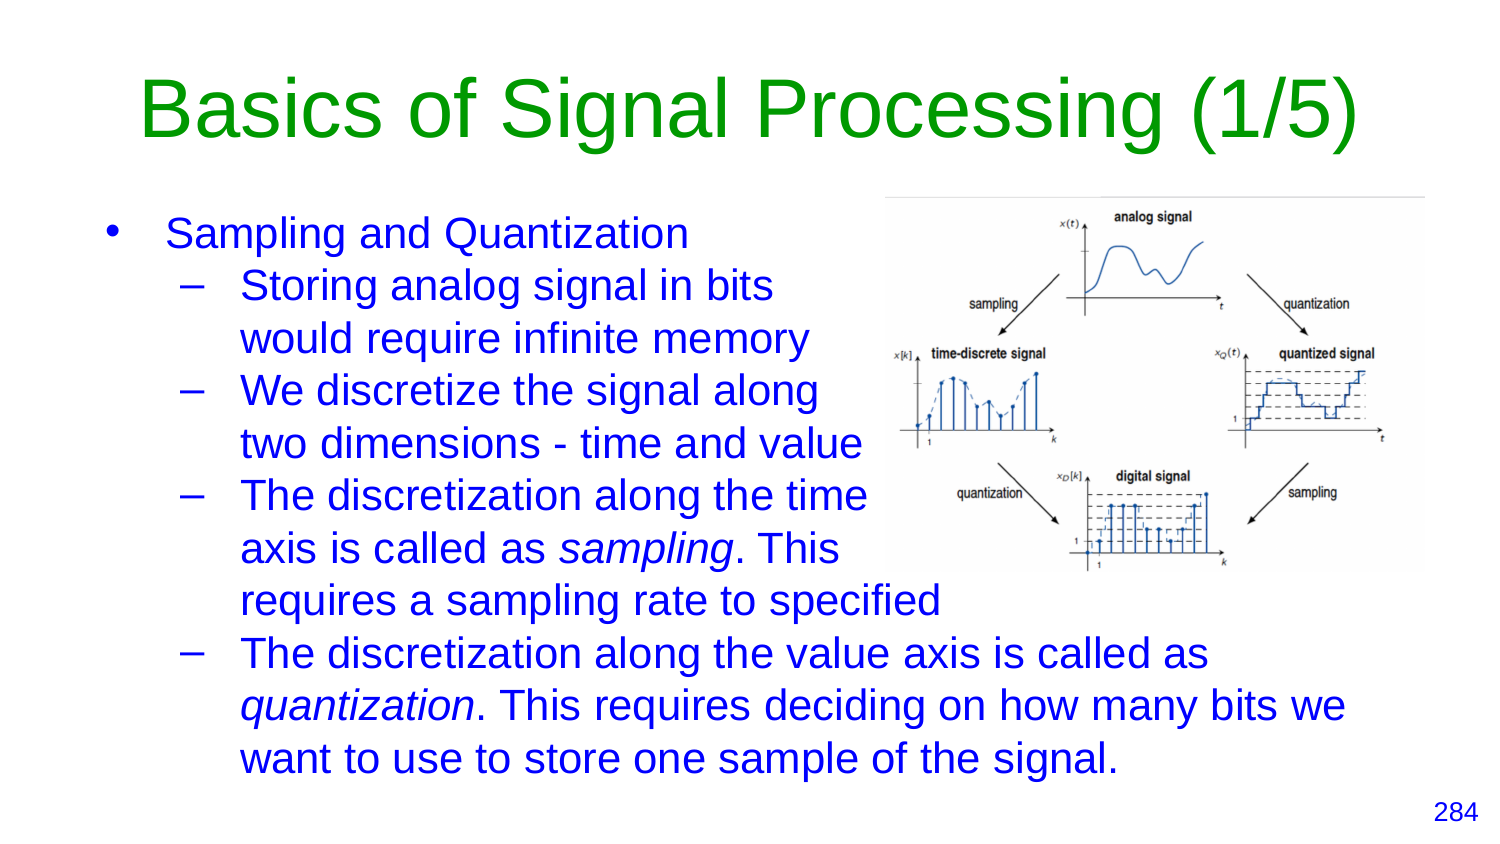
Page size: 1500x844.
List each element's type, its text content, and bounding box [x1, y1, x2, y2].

picture [885, 196, 1426, 572]
list Sampling and Quantization Storing analog signal in bits would require infinite memory We discretize the signal along two dimensions - time and value The discretization along the time axis is called as sampling. This requires a sampling rate to specified The discretization along the value axis is called as quantization. This requires deciding on how many bits we want to use to store one sample of the signal. [75, 196, 1425, 809]
title Basics of Signal Processing (1/5) [75, 33, 1425, 175]
slide_number ‹#› [1403, 779, 1494, 844]
